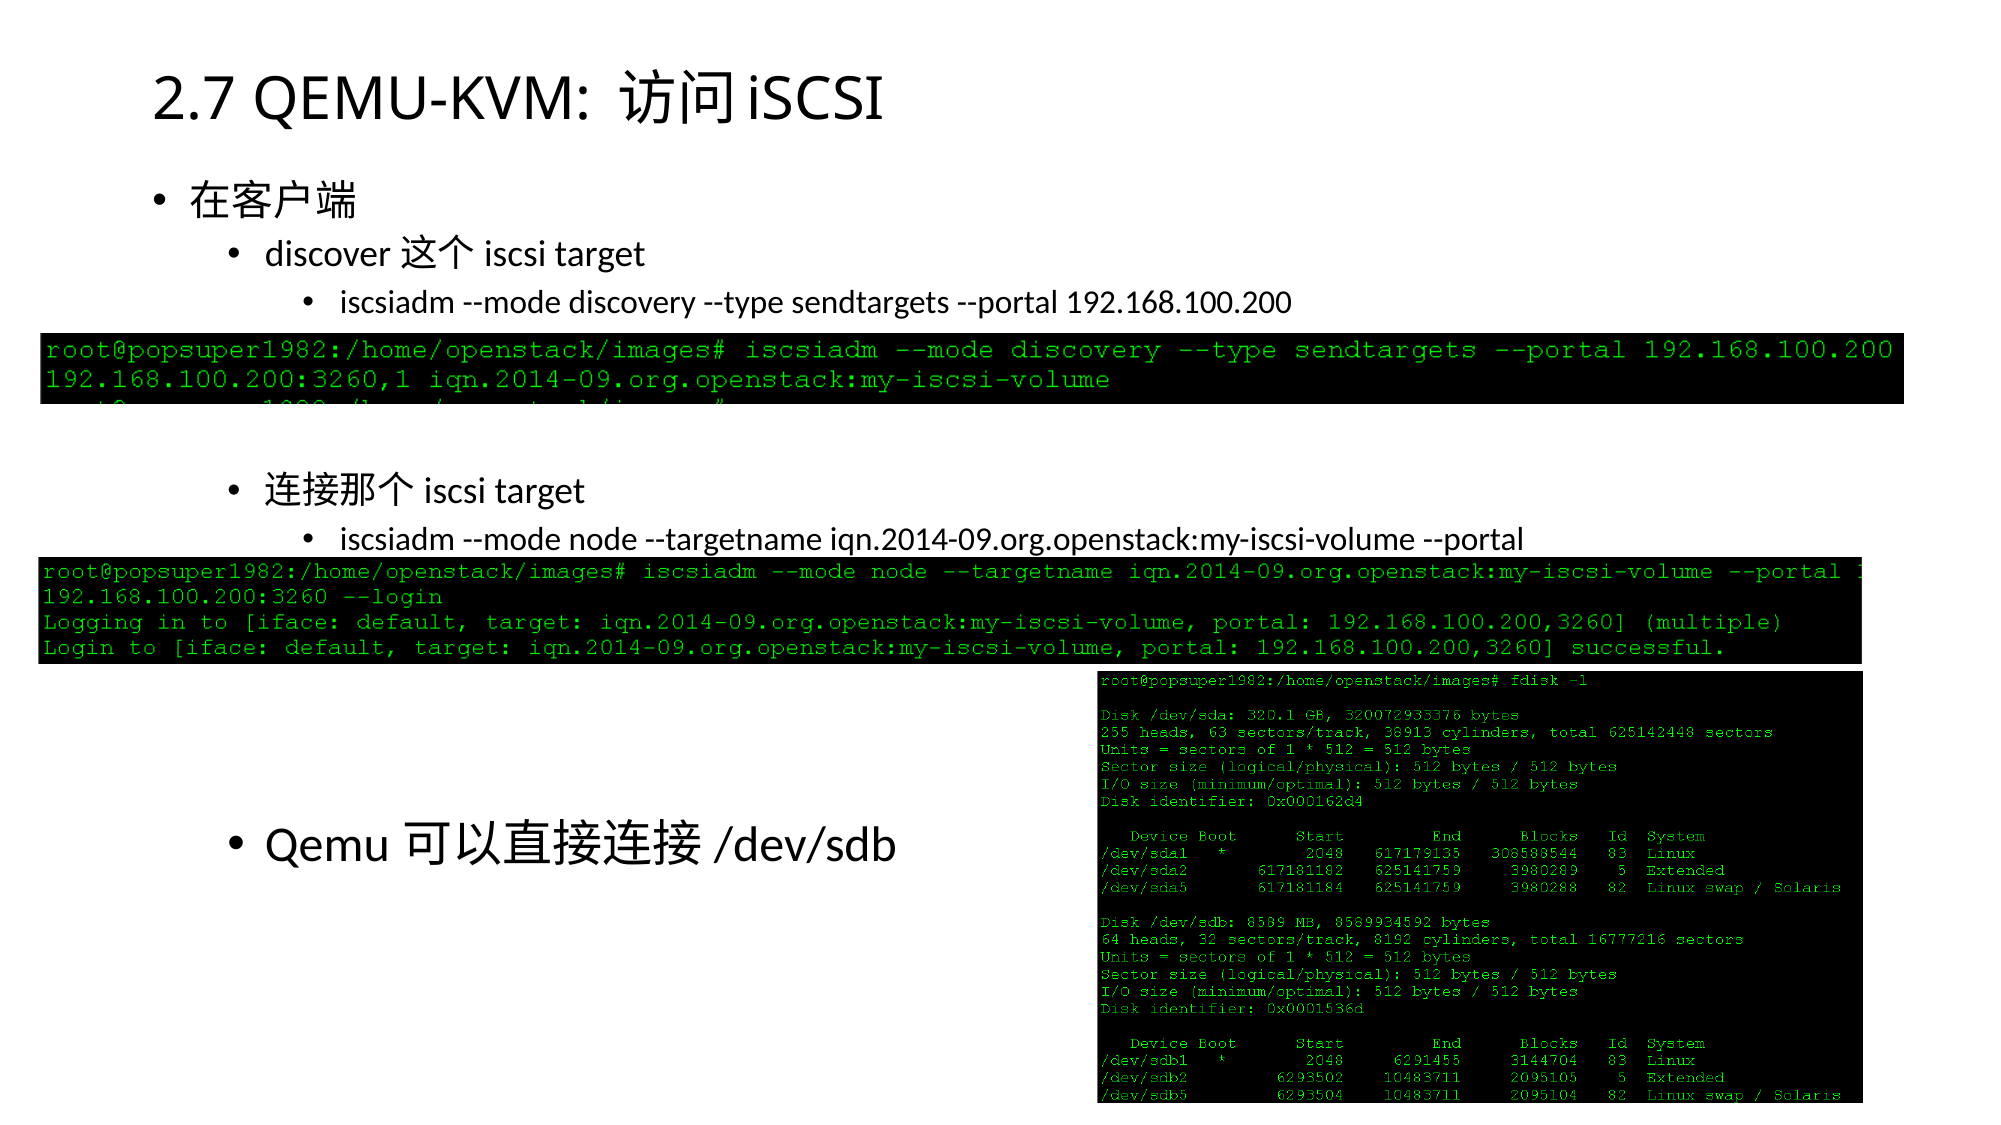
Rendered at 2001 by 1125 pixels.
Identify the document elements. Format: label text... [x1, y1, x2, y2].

picture [1097, 671, 1863, 1103]
list 在客户端 discover这个iscsi target iscsiadm --mode discovery --type sendtargets --portal 192.168.100.200 连接那个iscsi target iscsiadm --mode node --targetname iqn.2014-09.org.openstack:my-iscsi-volume --portal 16.158.166.197:3260192.168.100.200:3260 –login Qemu可以直接连接/dev/sdb [137, 664, 1863, 1014]
picture [38, 557, 1863, 664]
list 在客户端 discover这个iscsi target iscsiadm --mode discovery --type sendtargets --portal 192.168.100.200 连接那个iscsi target iscsiadm --mode node --targetname iqn.2014-09.org.openstack:my-iscsi-volume --portal 16.158.166.197:3260192.168.100.200:3260 –login Qemu可以直接连接/dev/sdb [137, 404, 1863, 557]
picture [40, 333, 1904, 404]
title 2.7 QEMU-KVM: 访问iSCSI [137, 59, 1863, 140]
list 在客户端 discover这个iscsi target iscsiadm --mode discovery --type sendtargets --portal 192.168.100.200 连接那个iscsi target iscsiadm --mode node --targetname iqn.2014-09.org.openstack:my-iscsi-volume --portal 16.158.166.197:3260192.168.100.200:3260 –login Qemu可以直接连接/dev/sdb [137, 171, 1863, 333]
